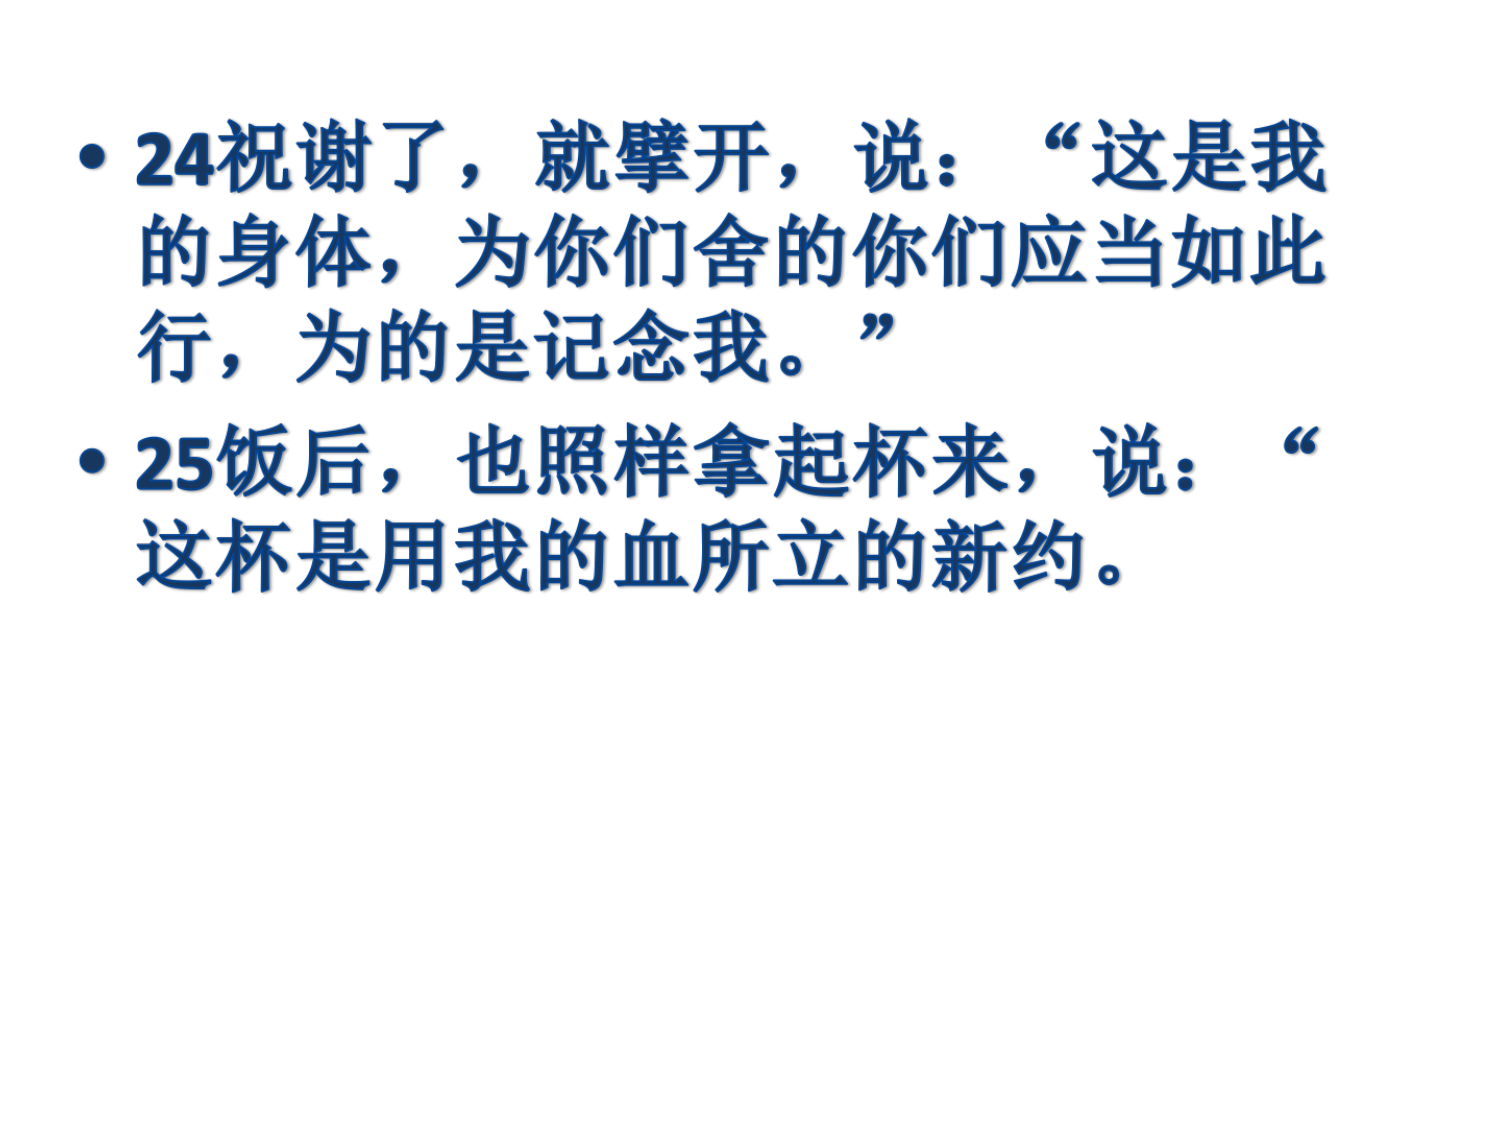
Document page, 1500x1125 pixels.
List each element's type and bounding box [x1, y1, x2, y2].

picture [63, 102, 1412, 1083]
